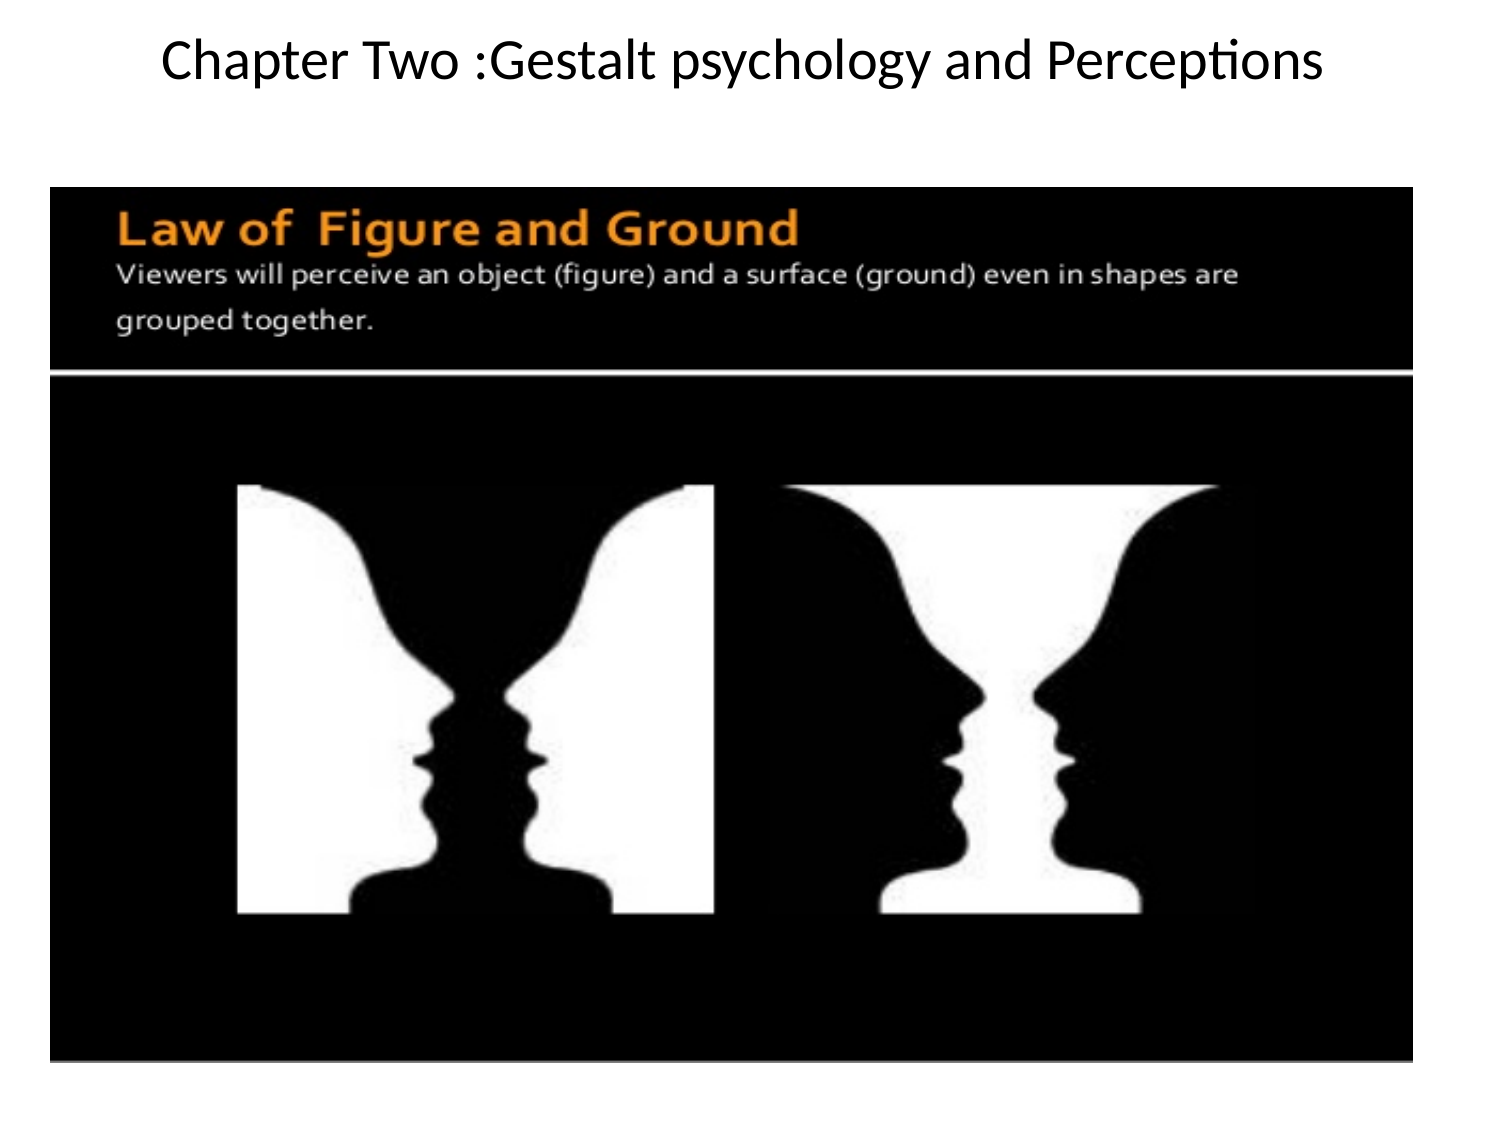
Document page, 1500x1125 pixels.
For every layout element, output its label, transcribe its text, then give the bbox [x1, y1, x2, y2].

title Chapter Two :Gestalt psychology and Perceptions [75, 0, 1425, 113]
picture [49, 187, 1413, 1063]
